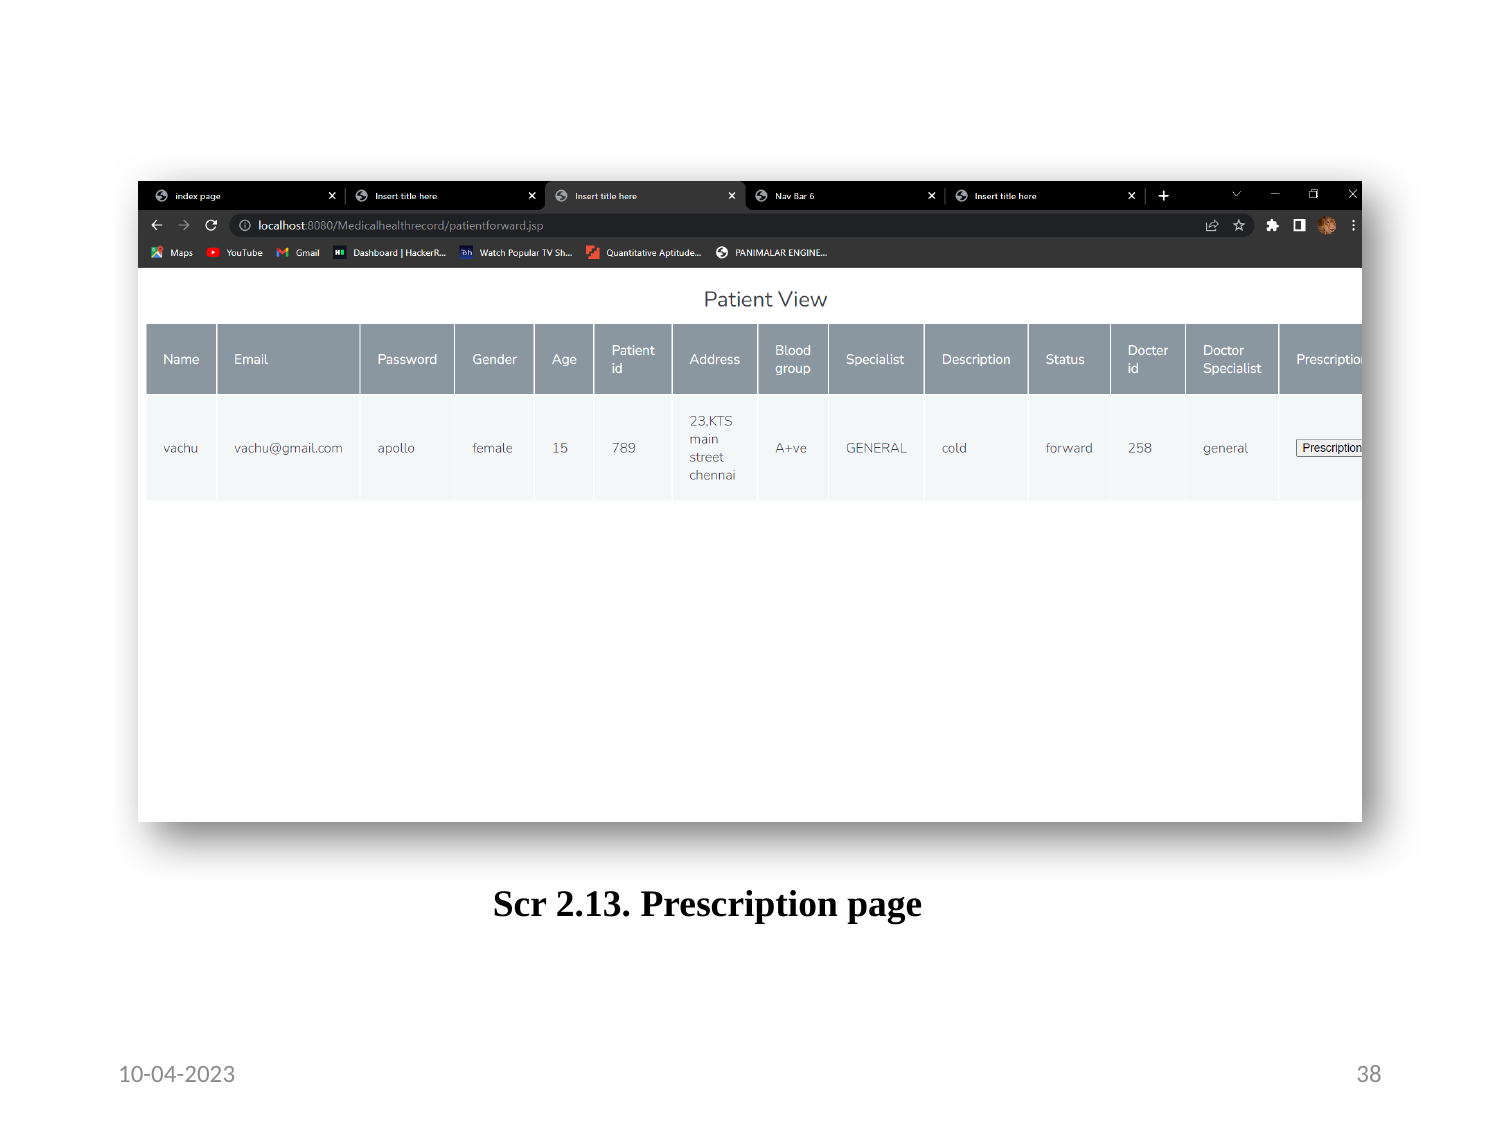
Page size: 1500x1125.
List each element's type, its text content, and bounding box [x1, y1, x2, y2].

text_box Scr 2.13. Prescription page [478, 871, 1228, 932]
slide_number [103, 1042, 441, 1103]
slide_number 38 [1059, 1042, 1397, 1103]
picture [138, 181, 1362, 823]
